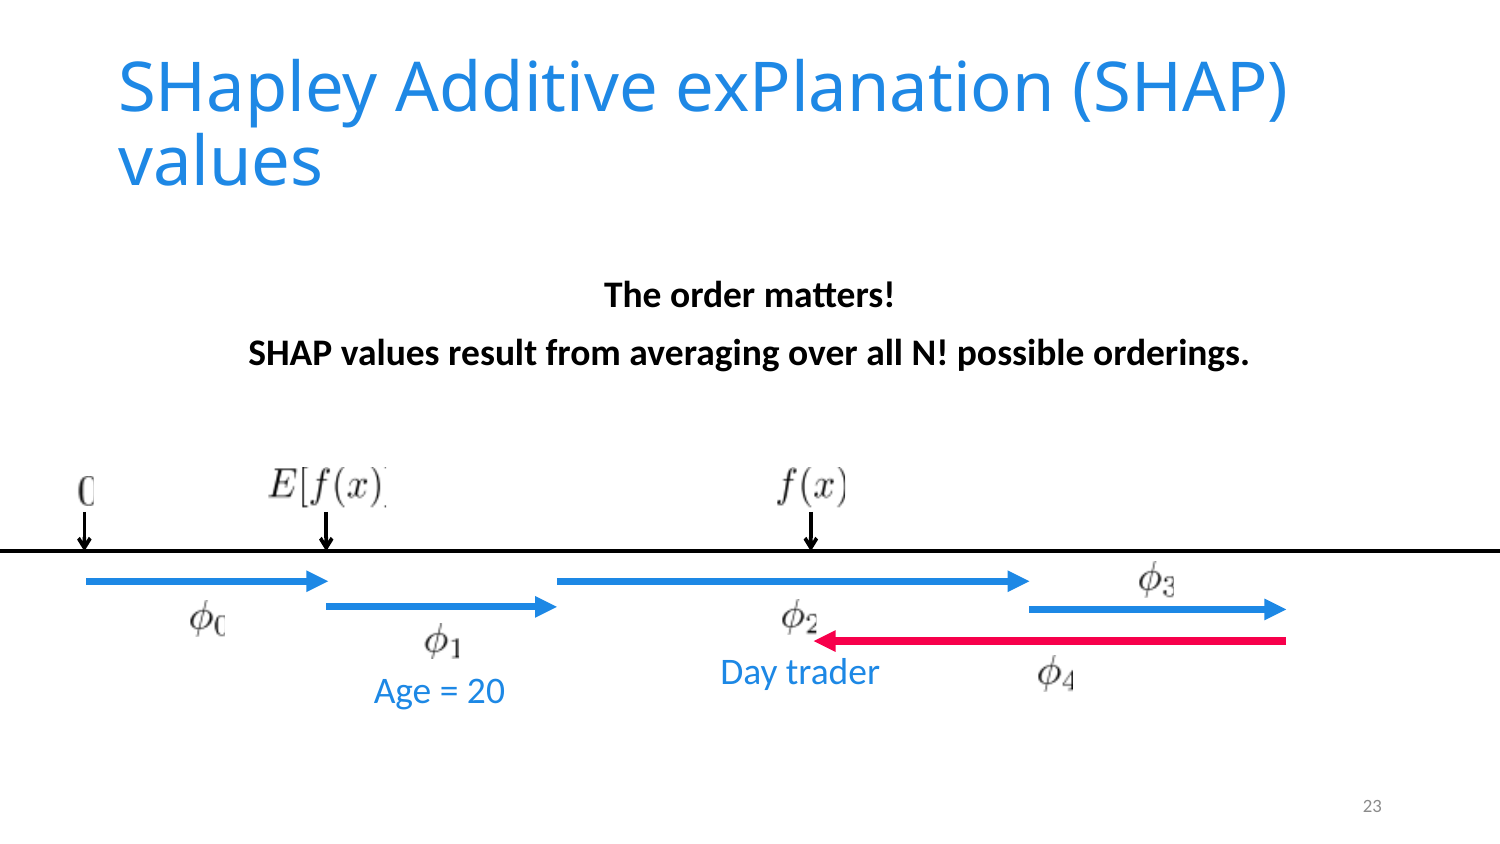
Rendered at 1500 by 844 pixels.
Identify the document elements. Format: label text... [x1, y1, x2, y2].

text_box [1015, 645, 1104, 688]
text_box Age = 20 [359, 658, 521, 719]
picture [74, 476, 94, 506]
picture [423, 623, 460, 659]
slide_number 23 [1059, 782, 1397, 827]
picture [1037, 655, 1073, 691]
picture [1138, 561, 1174, 598]
title SHapley Additive exPlanation (SHAP) values [103, 44, 1397, 208]
text_box Day trader [705, 639, 896, 699]
text_box SHAP values result from averaging over all N! possible orderings. [233, 320, 1267, 381]
text_box The order matters! [0, 262, 1500, 323]
picture [776, 467, 846, 508]
picture [267, 467, 387, 508]
picture [189, 600, 225, 637]
picture [780, 599, 817, 635]
